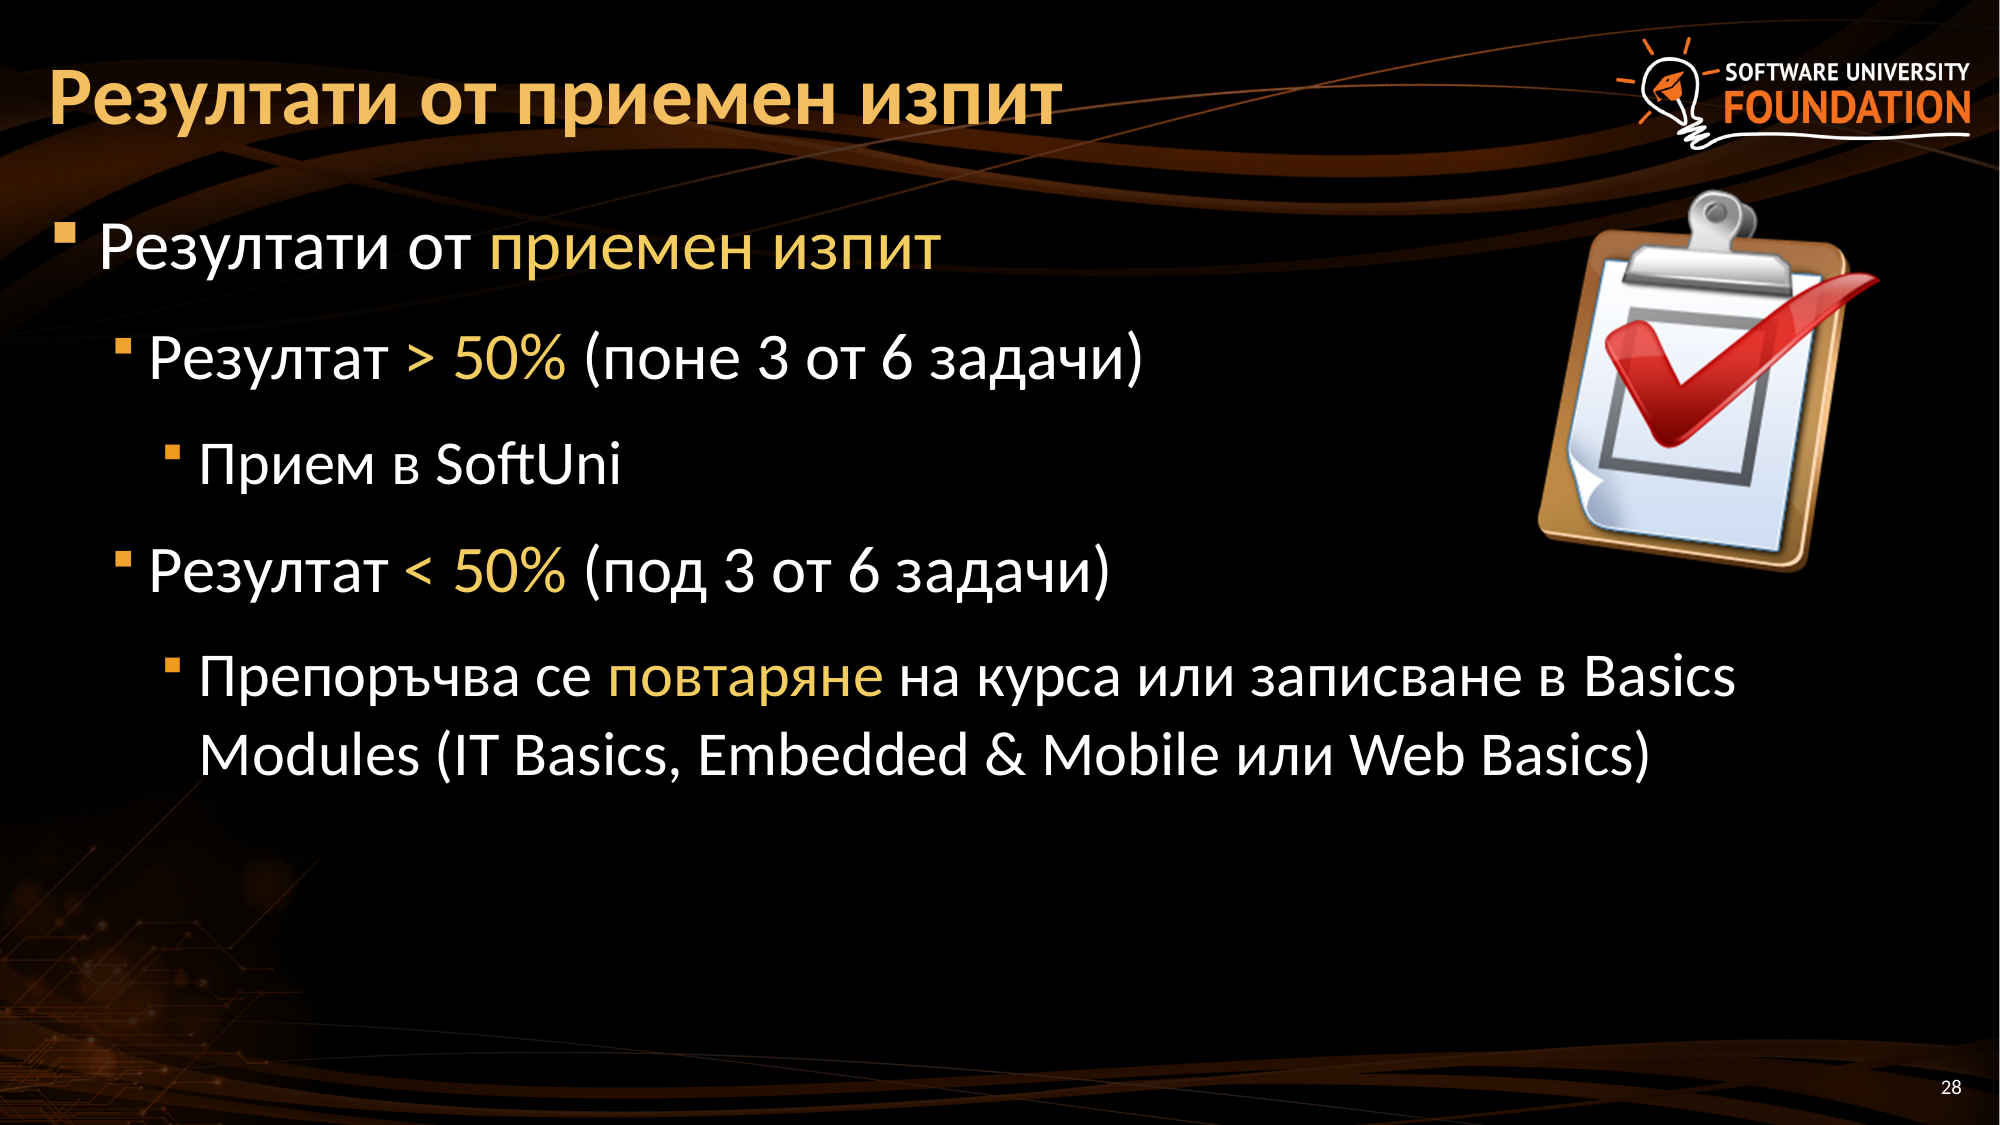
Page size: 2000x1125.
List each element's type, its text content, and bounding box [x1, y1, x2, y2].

picture [0, 0, 2000, 1125]
list Резултати от приемен изпит Резултат > 50% (поне 3 от 6 задачи) Прием в SoftUni Резултат < 50% (под 3 от 6 задачи) Препоръчва се повтаряне на курса или записване в Basics Modules (IT Basics, Embedded & Mobile или Web Basics) [31, 188, 1968, 1103]
title Резултати от приемен изпит [30, 6, 1602, 189]
